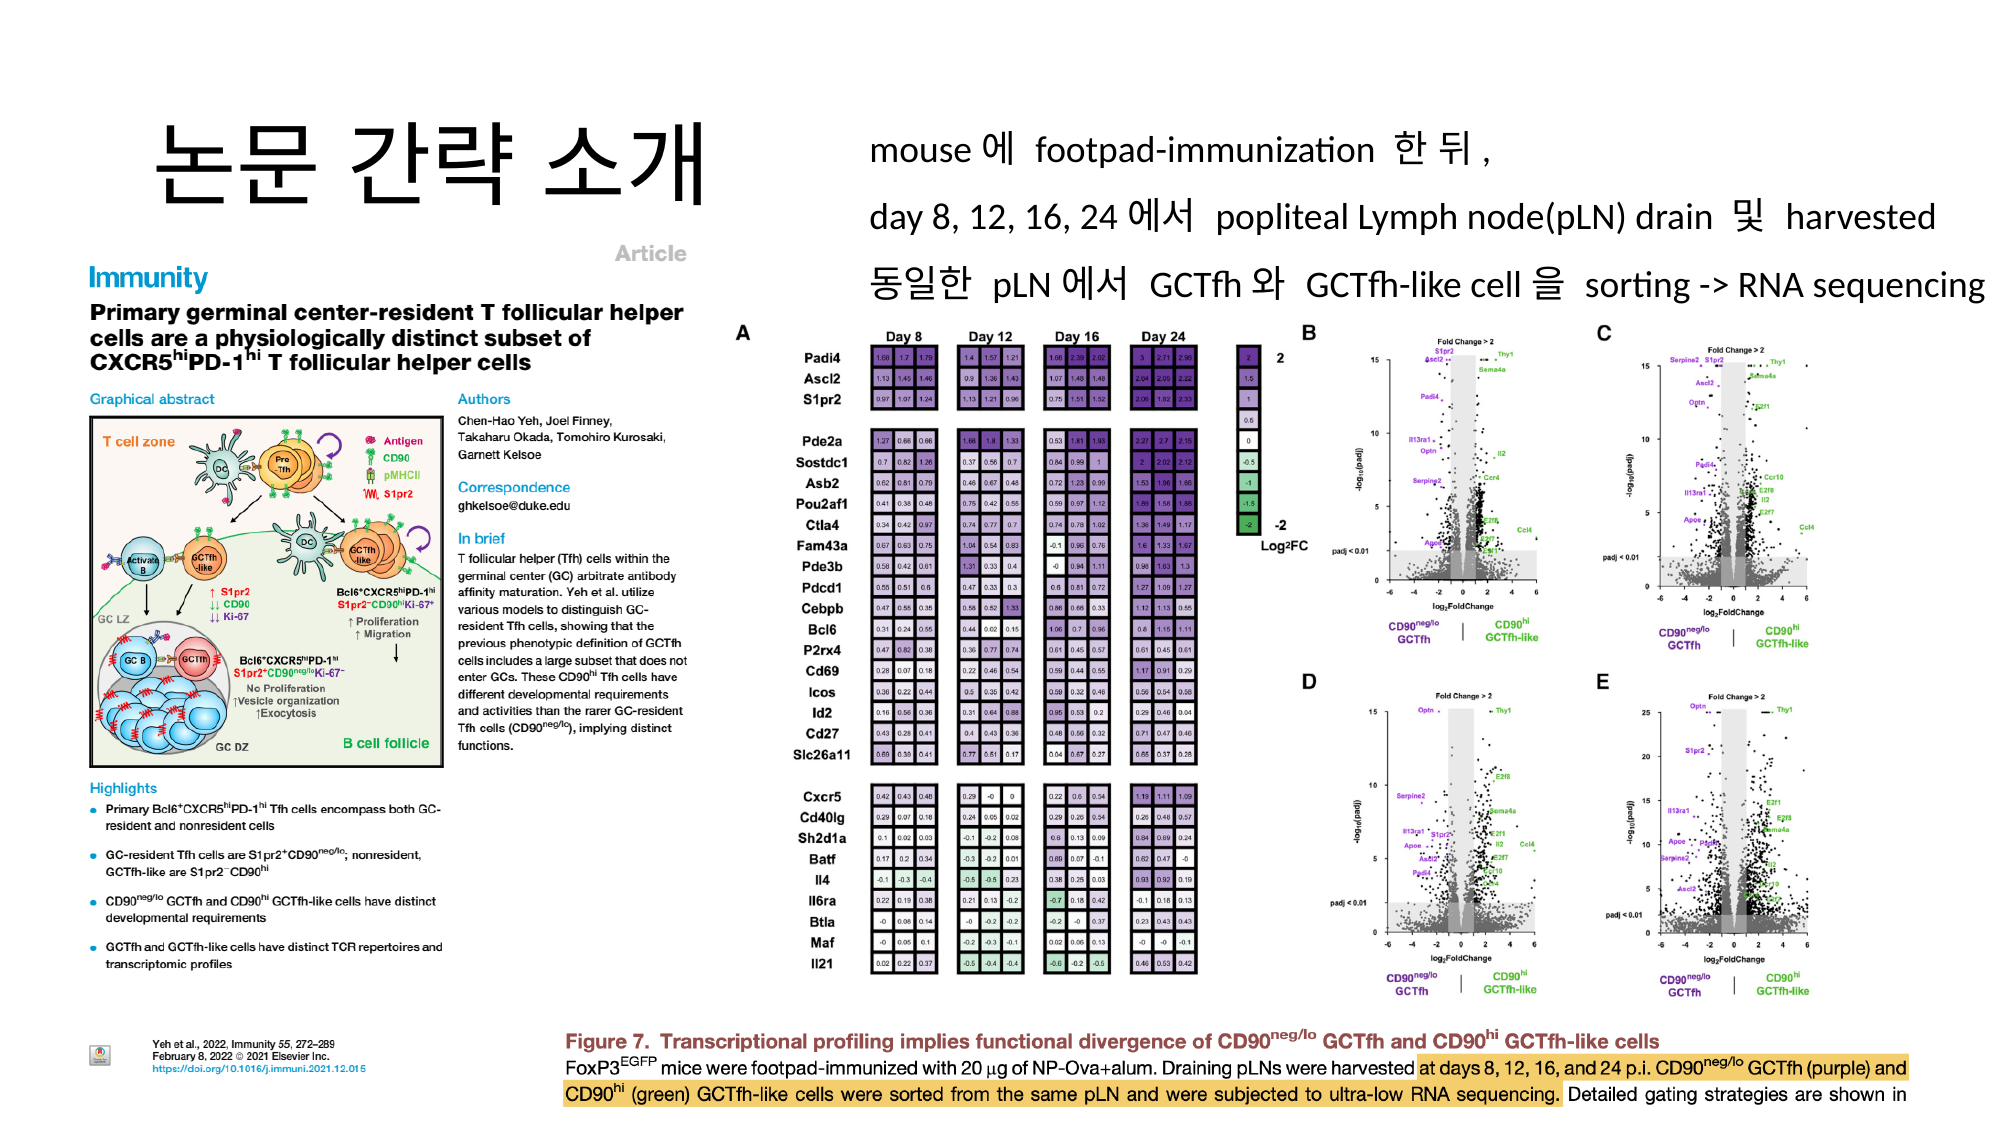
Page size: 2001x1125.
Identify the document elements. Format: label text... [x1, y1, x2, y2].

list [25, 180, 758, 1125]
title 논문 간략 소개 [137, 59, 1863, 278]
picture [556, 1019, 1923, 1111]
picture [715, 306, 1832, 1006]
text_box mouse에 footpad-immunization 한 뒤, day 8, 12, 16, 24에서 popliteal Lymph node(pLN) drain 및 harvested 동일한 pLN에서 GCTfh와 GCTfh-like cell을 sorting -> RNA sequencing [854, 94, 2000, 312]
